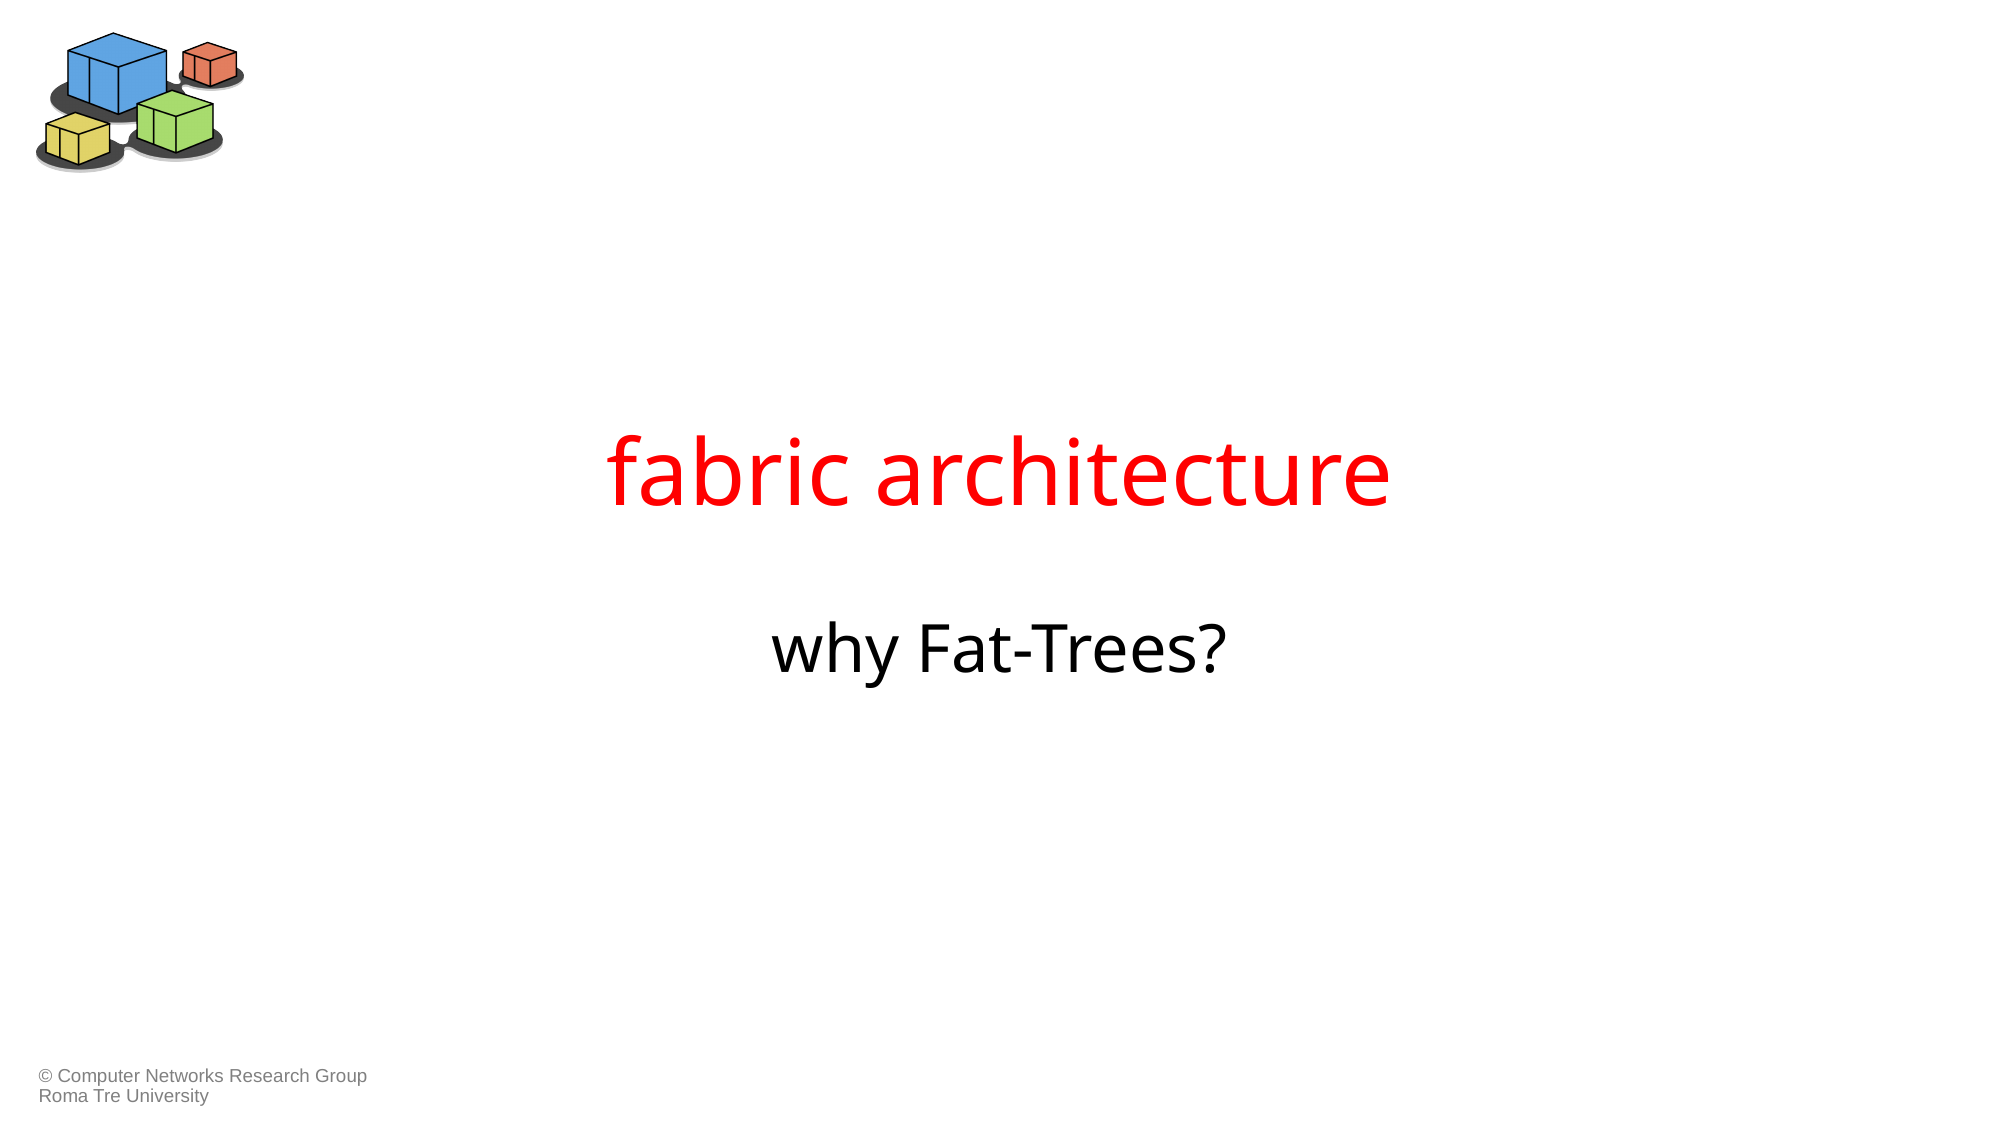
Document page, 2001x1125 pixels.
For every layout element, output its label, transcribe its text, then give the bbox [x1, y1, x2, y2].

title fabric architecture [99, 375, 1900, 563]
picture [36, 32, 244, 173]
subtitle why Fat-Trees? [300, 597, 1700, 712]
